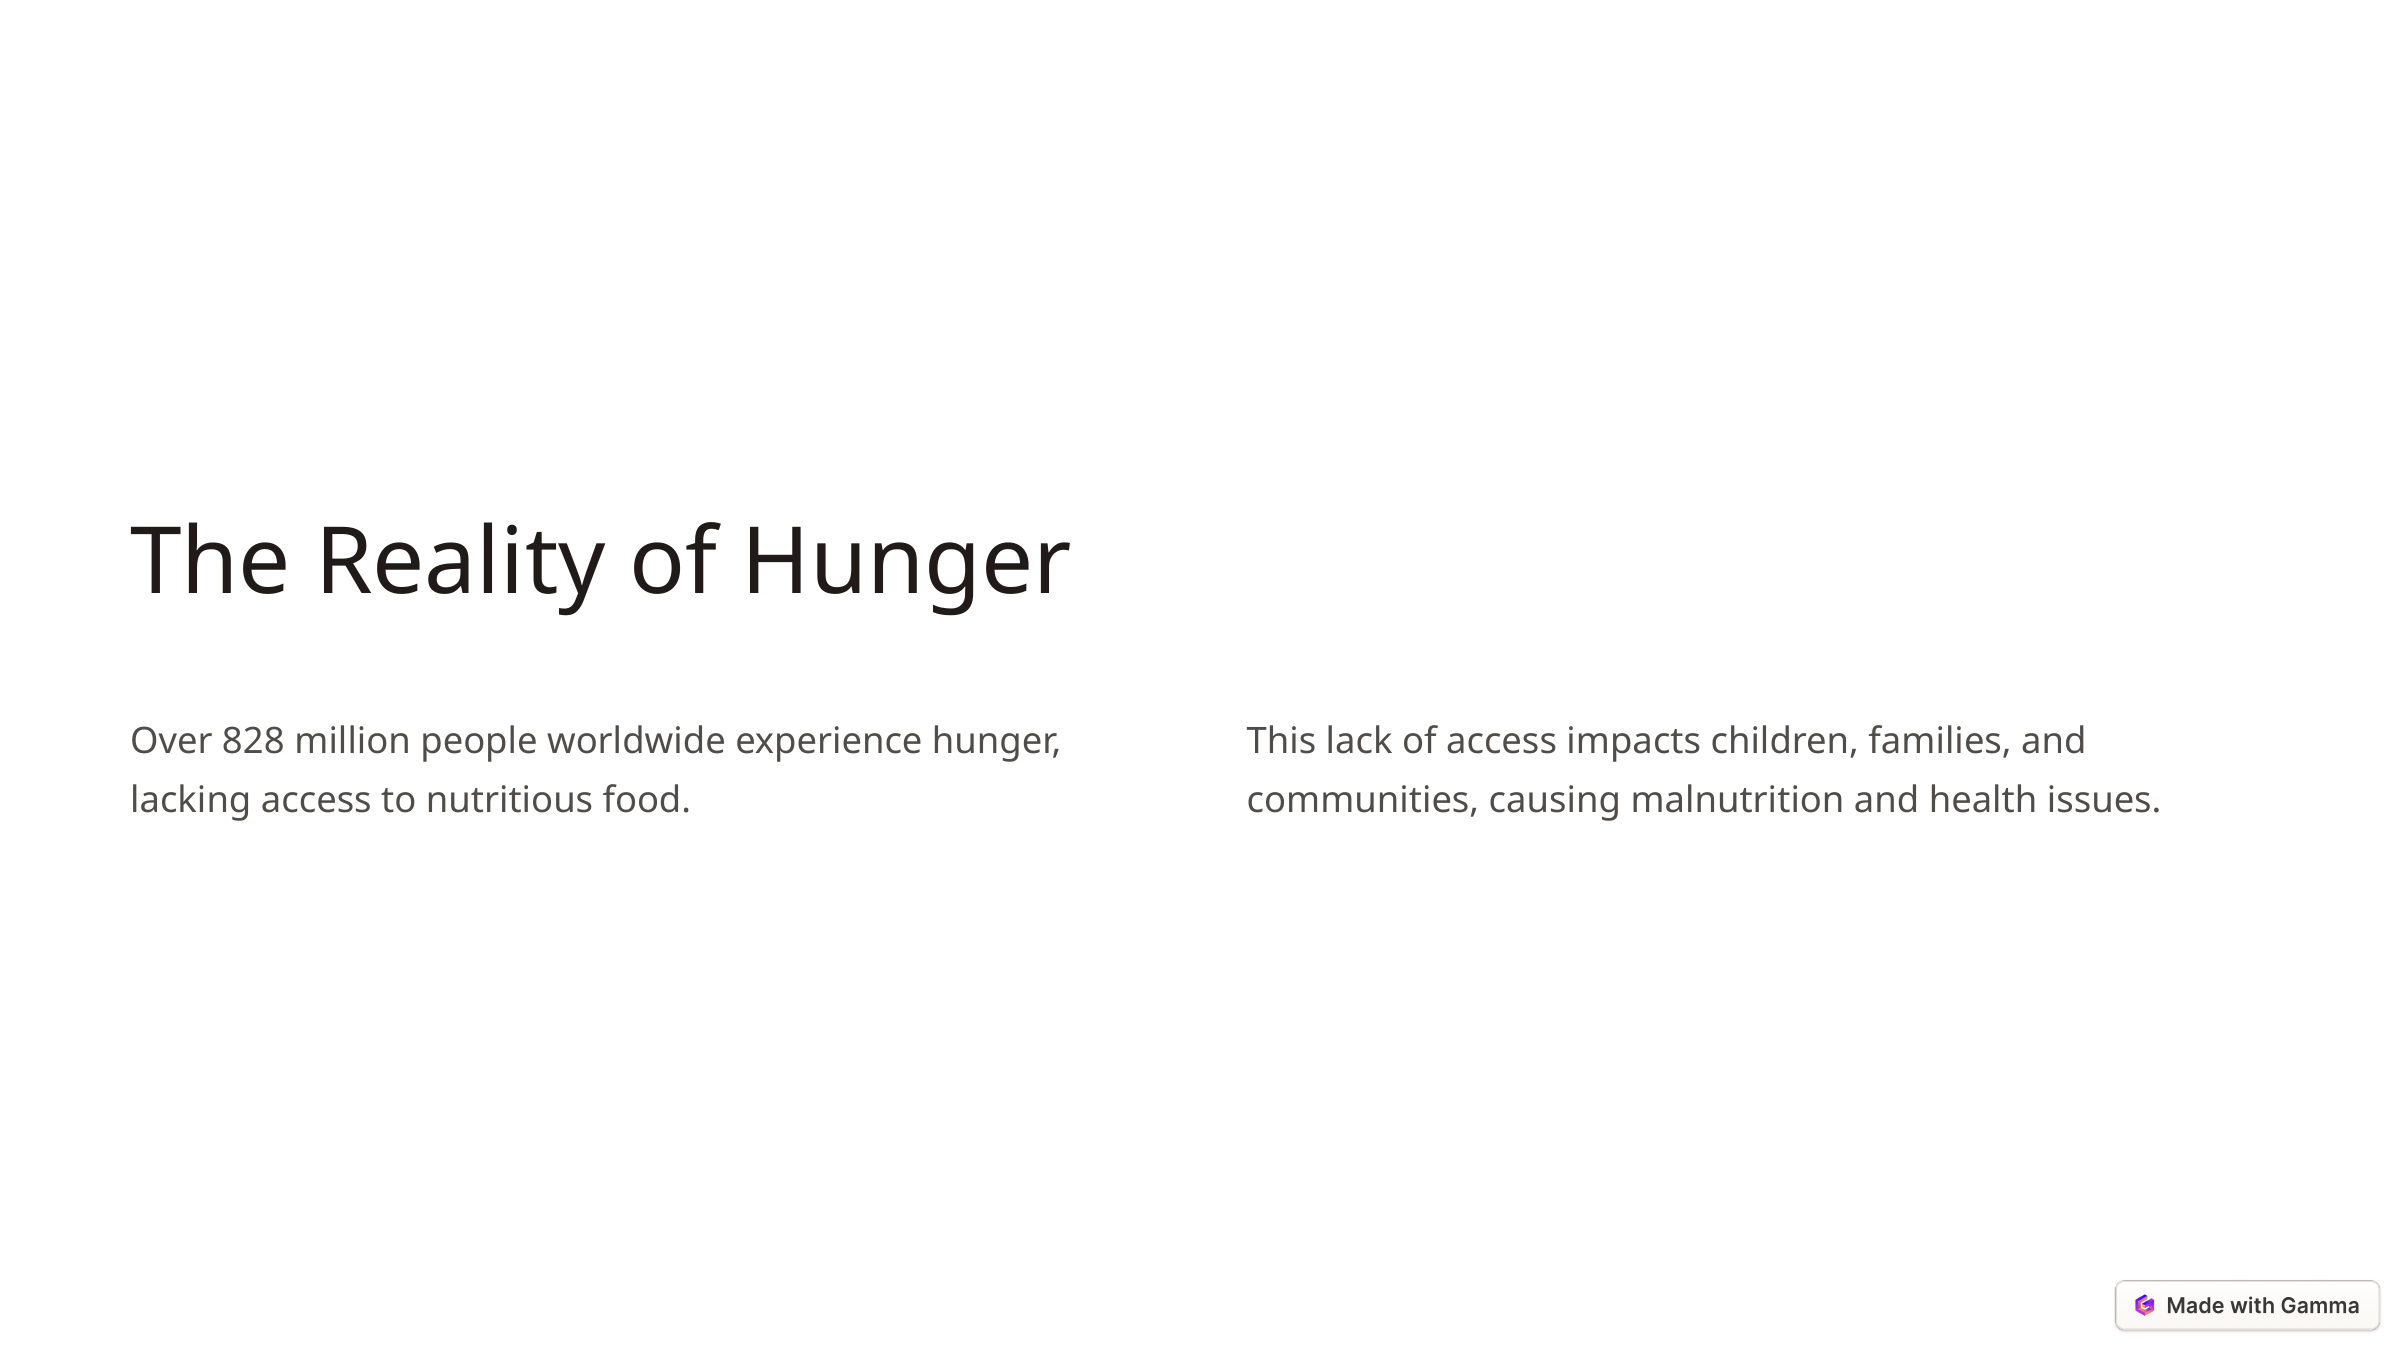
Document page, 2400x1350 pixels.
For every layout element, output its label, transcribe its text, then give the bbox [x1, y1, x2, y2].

picture [2106, 1271, 2389, 1339]
text_box The Reality of Hunger [130, 495, 1127, 613]
text_box This lack of access impacts children, families, and communities, causing malnutrition and health issues. [1246, 701, 2271, 821]
text_box Over 828 million people worldwide experience hunger, lacking access to nutritious food. [130, 701, 1155, 821]
